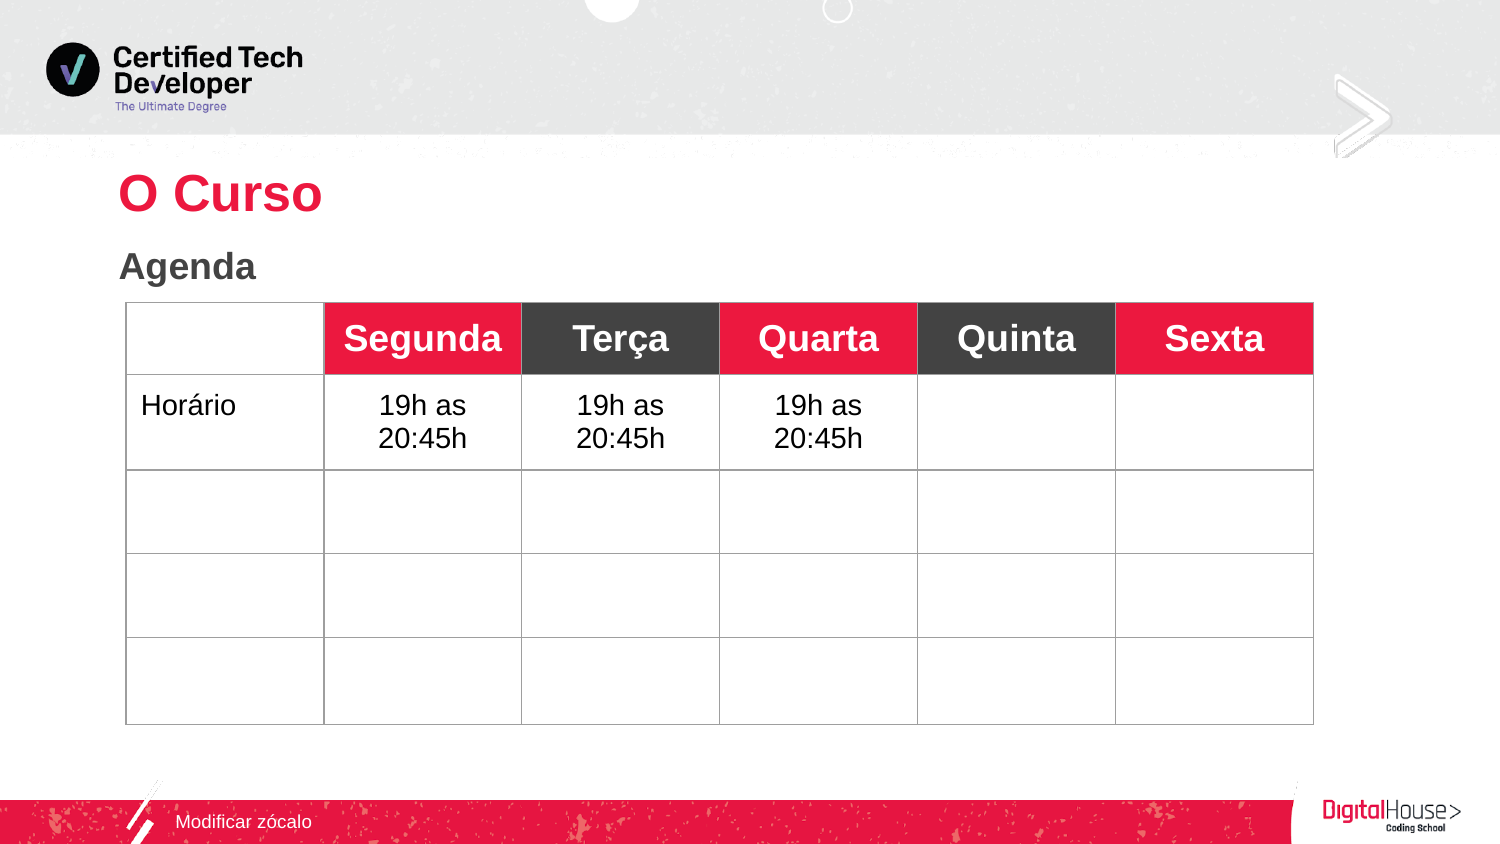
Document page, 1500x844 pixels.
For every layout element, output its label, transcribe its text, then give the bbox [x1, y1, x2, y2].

table_cell [1116, 638, 1313, 724]
table_cell [720, 638, 917, 724]
subtitle Agenda [103, 238, 743, 303]
table_header Quarta [720, 303, 917, 374]
table_cell [918, 554, 1115, 637]
table_header Terça [522, 303, 719, 374]
table_cell [720, 471, 917, 553]
table_header Quinta [918, 303, 1115, 374]
table_cell [720, 554, 917, 637]
table_cell [127, 638, 323, 724]
picture [0, 0, 1500, 158]
table_cell 19h as 20:45h [720, 375, 917, 469]
table_cell [522, 638, 719, 724]
title O Curso [103, 143, 1382, 238]
table_cell [325, 638, 521, 724]
table_cell [325, 471, 521, 553]
table_cell [1116, 471, 1313, 553]
table_cell 19h as 20:45h [325, 375, 521, 469]
picture [0, 780, 1500, 844]
table_cell [522, 471, 719, 553]
table_header Sexta [1116, 303, 1313, 374]
table_cell [918, 375, 1115, 469]
table_header [127, 303, 323, 374]
table_cell [127, 471, 323, 553]
table_header Segunda [325, 303, 521, 374]
table_cell [1116, 554, 1313, 637]
table_cell [1116, 375, 1313, 469]
table_cell [325, 554, 521, 637]
table_cell 19h as 20:45h [522, 375, 719, 469]
table_cell Horário [127, 375, 323, 469]
table_cell [918, 471, 1115, 553]
table_cell [918, 638, 1115, 724]
table_cell [127, 554, 323, 637]
table_cell [522, 554, 719, 637]
